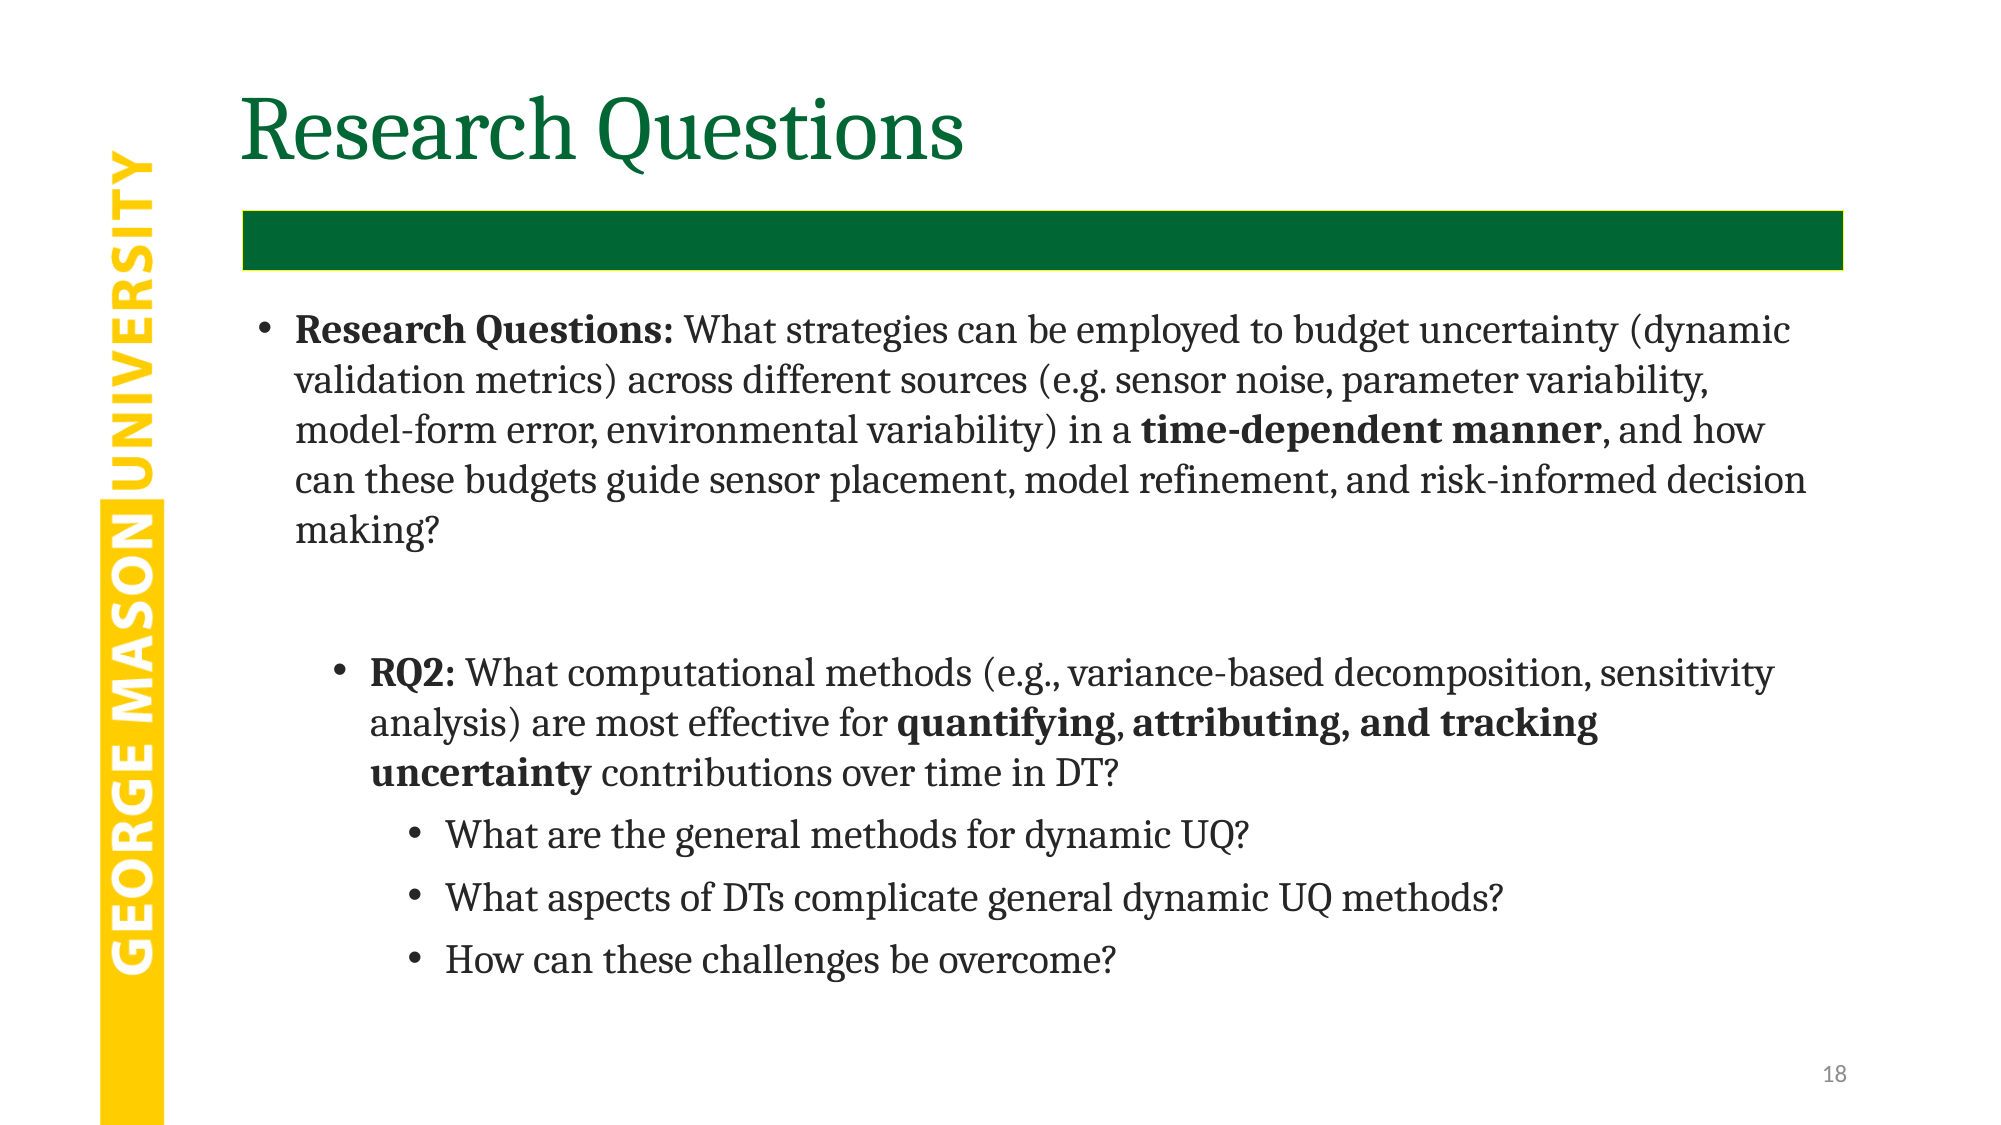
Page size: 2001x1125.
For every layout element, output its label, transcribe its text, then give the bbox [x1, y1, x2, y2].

list Research Questions: What strategies can be employed to budget uncertainty (dynamic validation metrics) across different sources (e.g. sensor noise, parameter variability, model-form error, environmental variability) in a time-dependent manner, and how can these budgets guide sensor placement, model refinement, and risk-informed decision making? RQ2: What computational methods (e.g., variance-based decomposition, sensitivity analysis) are most effective for quantifying, attributing, and tracking uncertainty contributions over time in DT? What are the general methods for dynamic UQ? What aspects of DTs complicate general dynamic UQ methods? How can these challenges be overcome? [242, 294, 1844, 1125]
picture [74, 115, 188, 1125]
title Research Questions [224, 44, 1863, 187]
slide_number 18 [1412, 1042, 1863, 1103]
